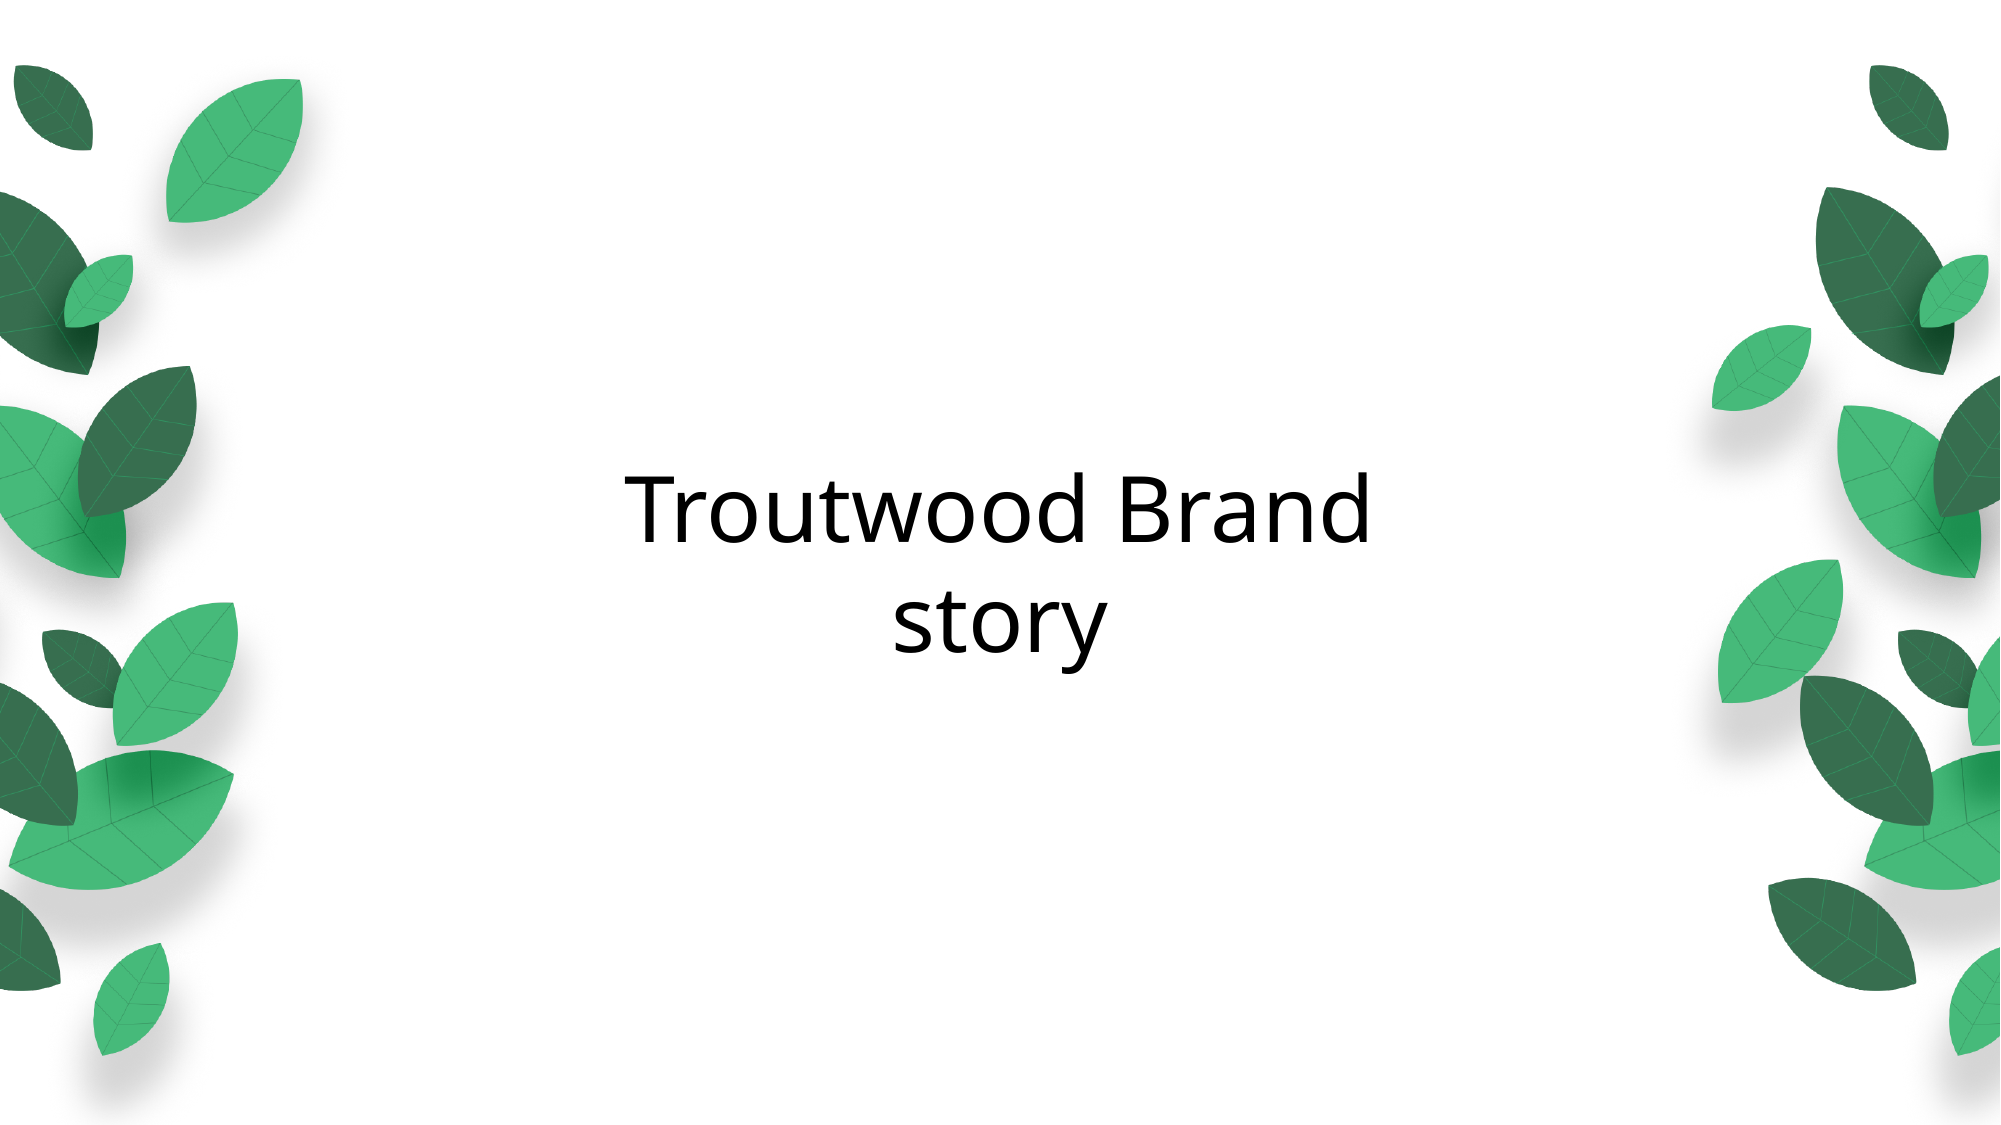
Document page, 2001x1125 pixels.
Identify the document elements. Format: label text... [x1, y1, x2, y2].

text_box Troutwood Brand story [624, 443, 1390, 679]
picture [0, 0, 624, 1125]
picture [1390, 0, 2000, 1125]
